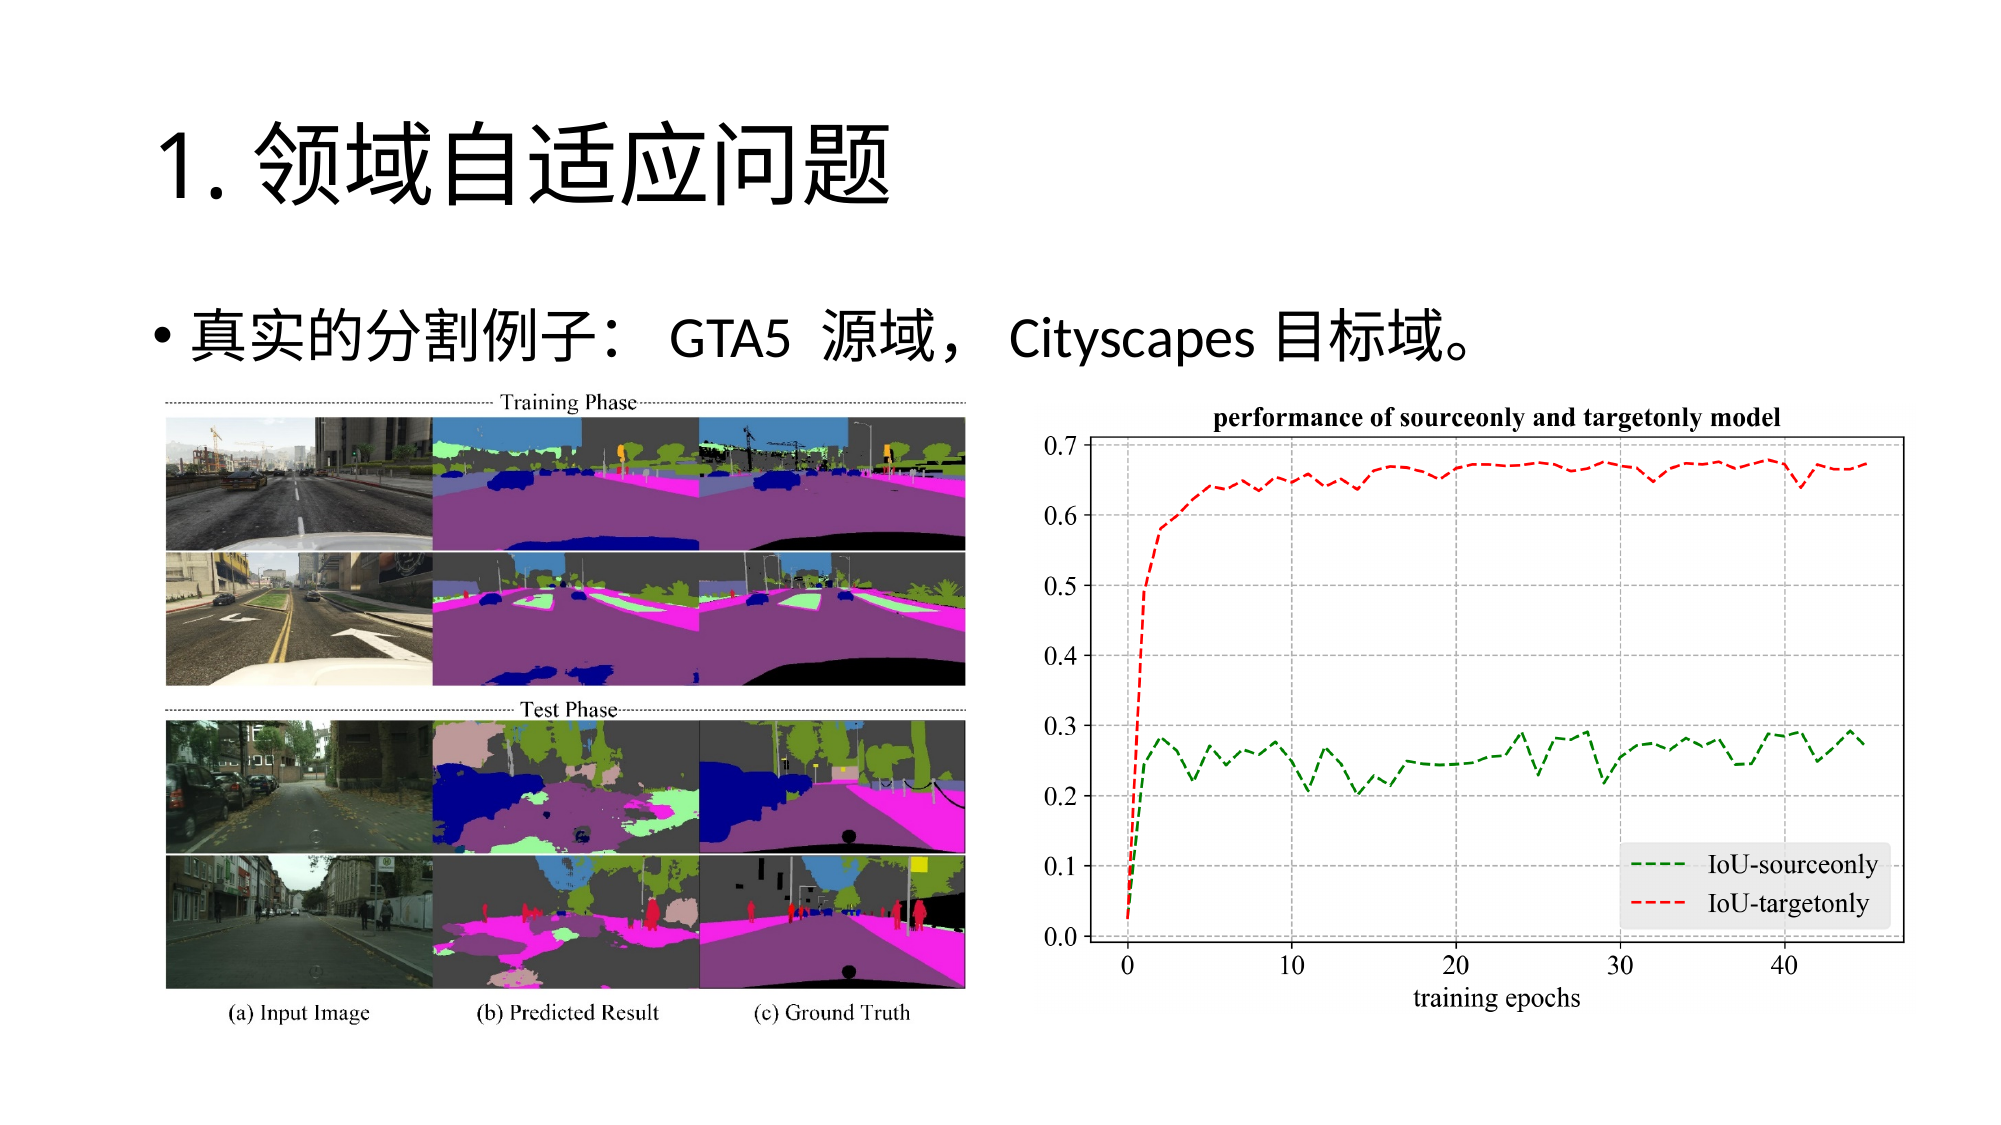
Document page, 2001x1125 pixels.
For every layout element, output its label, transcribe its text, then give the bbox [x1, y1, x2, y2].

picture [165, 383, 966, 1036]
title 1.领域自适应问题 [137, 59, 1863, 278]
list 真实的分割例子：GTA5 源域，Cityscapes目标域。 [137, 299, 1906, 1014]
picture [1034, 403, 1916, 1014]
